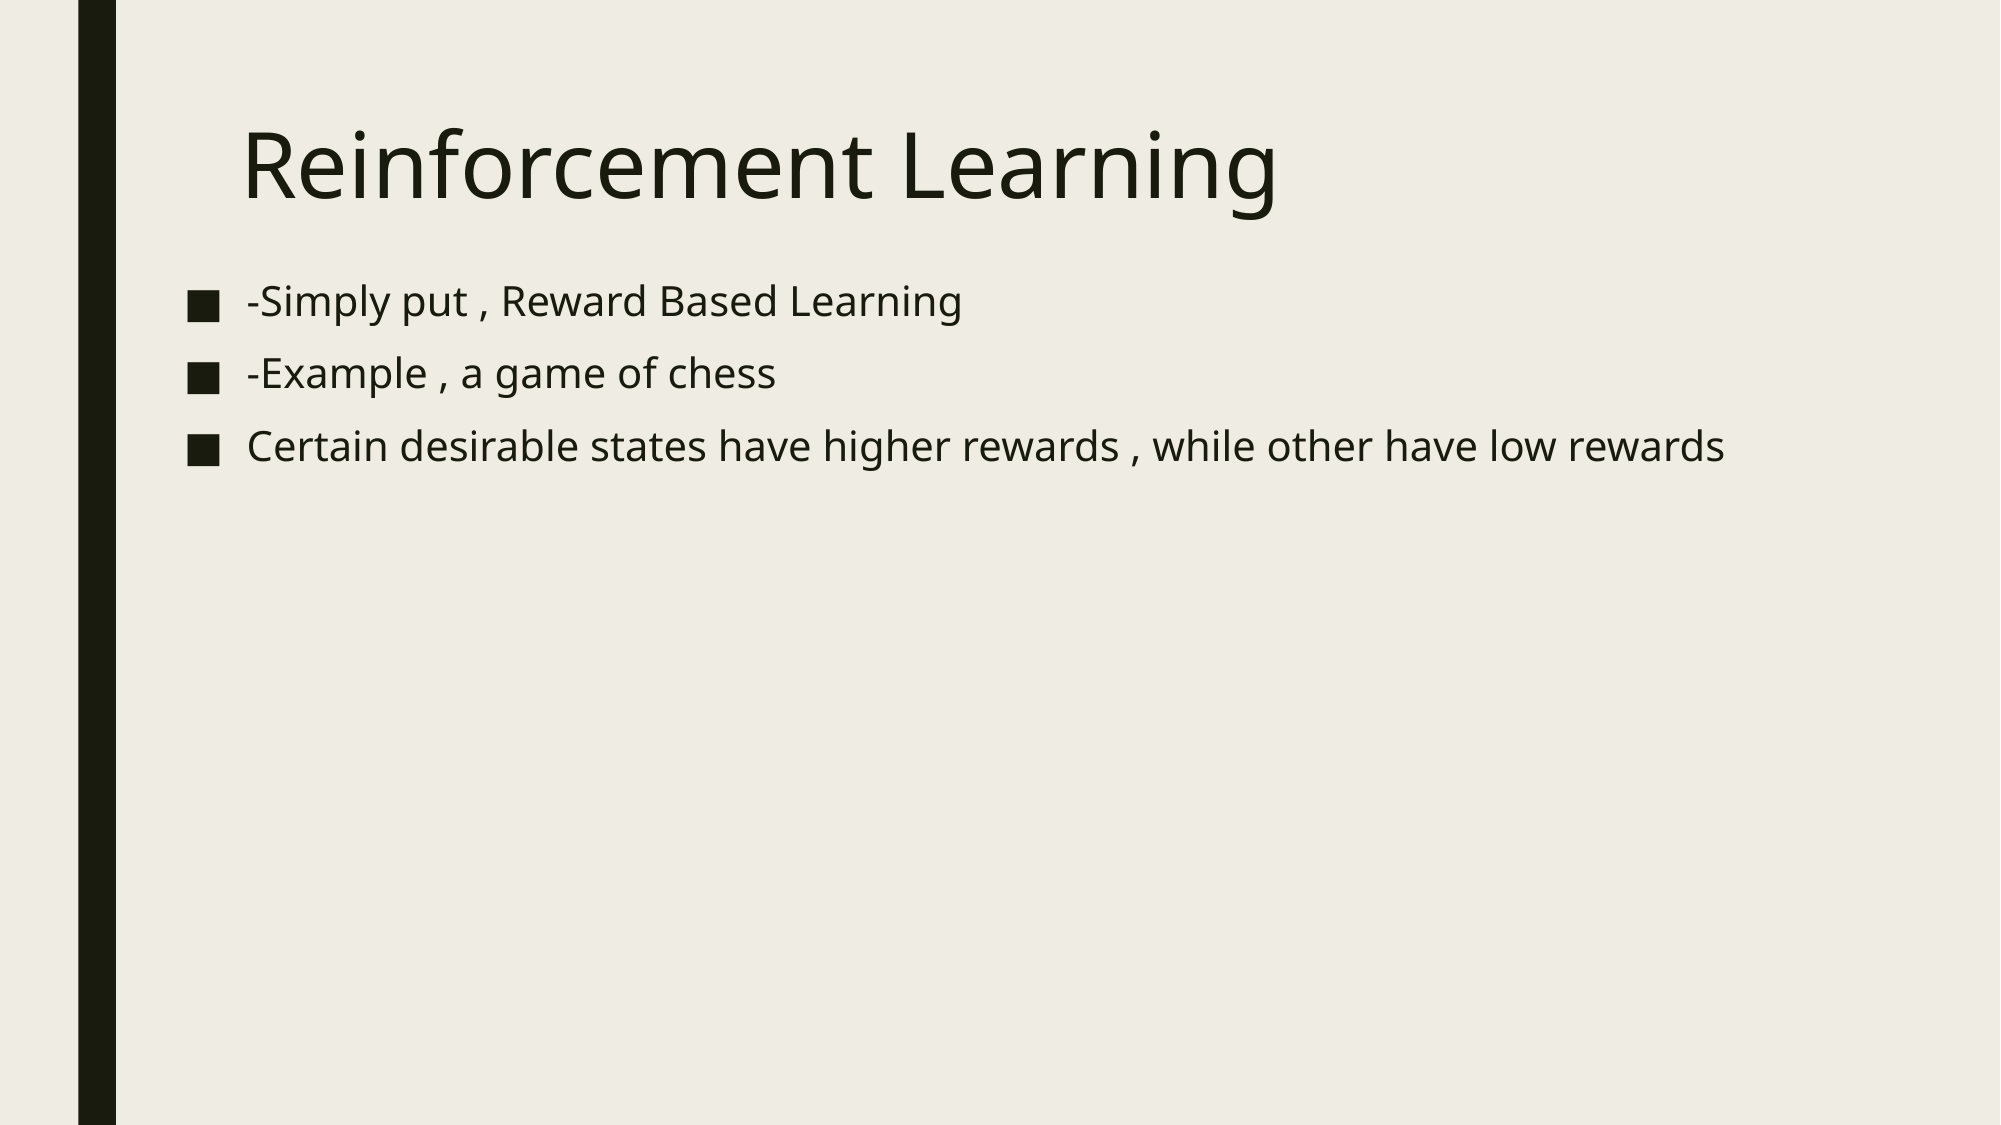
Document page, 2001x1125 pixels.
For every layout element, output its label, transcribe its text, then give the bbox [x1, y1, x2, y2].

list -Simply put , Reward Based Learning -Example , a game of chess Certain desirable states have higher rewards , while other have low rewards [168, 271, 1977, 583]
title Reinforcement Learning [225, 112, 1800, 271]
